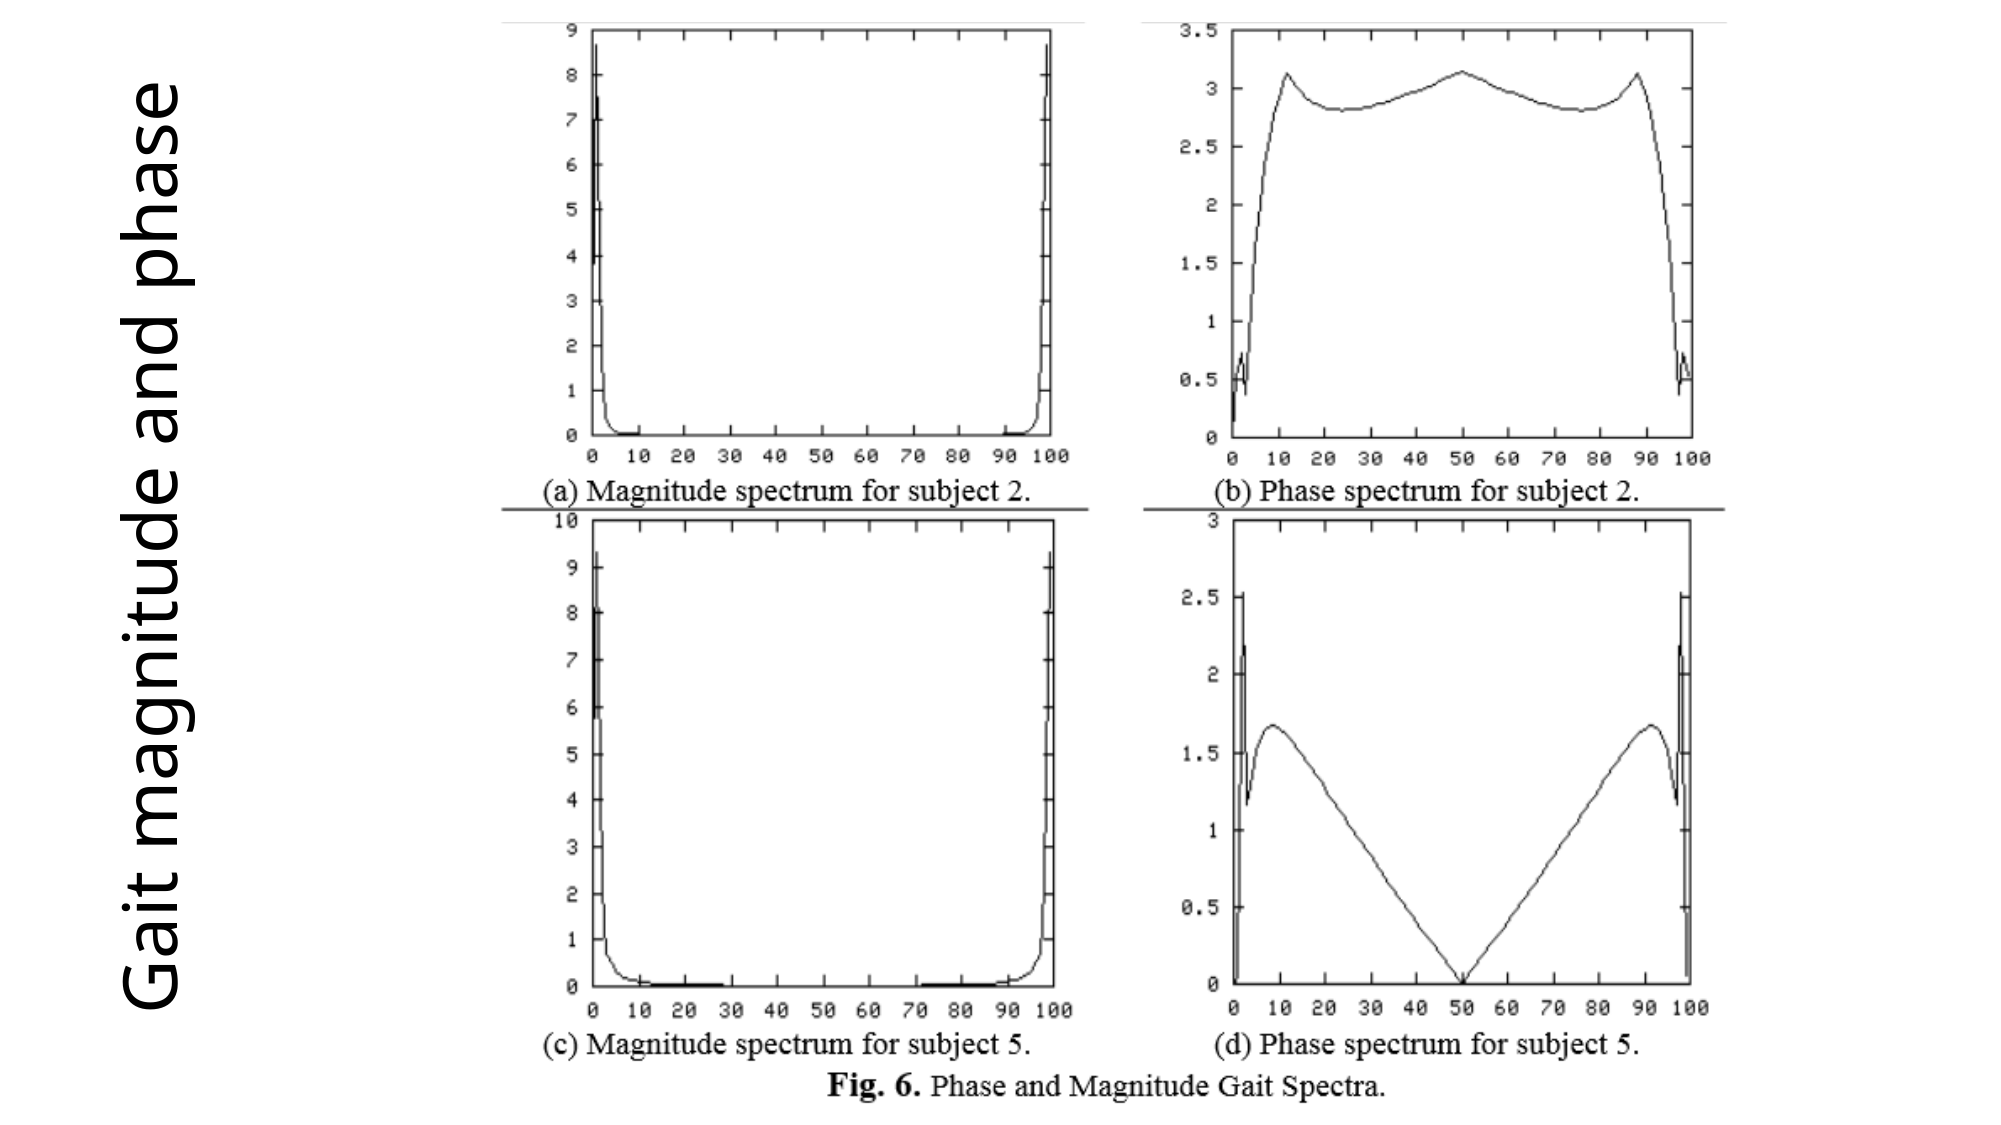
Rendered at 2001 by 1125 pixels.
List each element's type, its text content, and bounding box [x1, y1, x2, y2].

title Gait magnitude and phase [44, 0, 262, 1030]
picture [441, 22, 1776, 1125]
